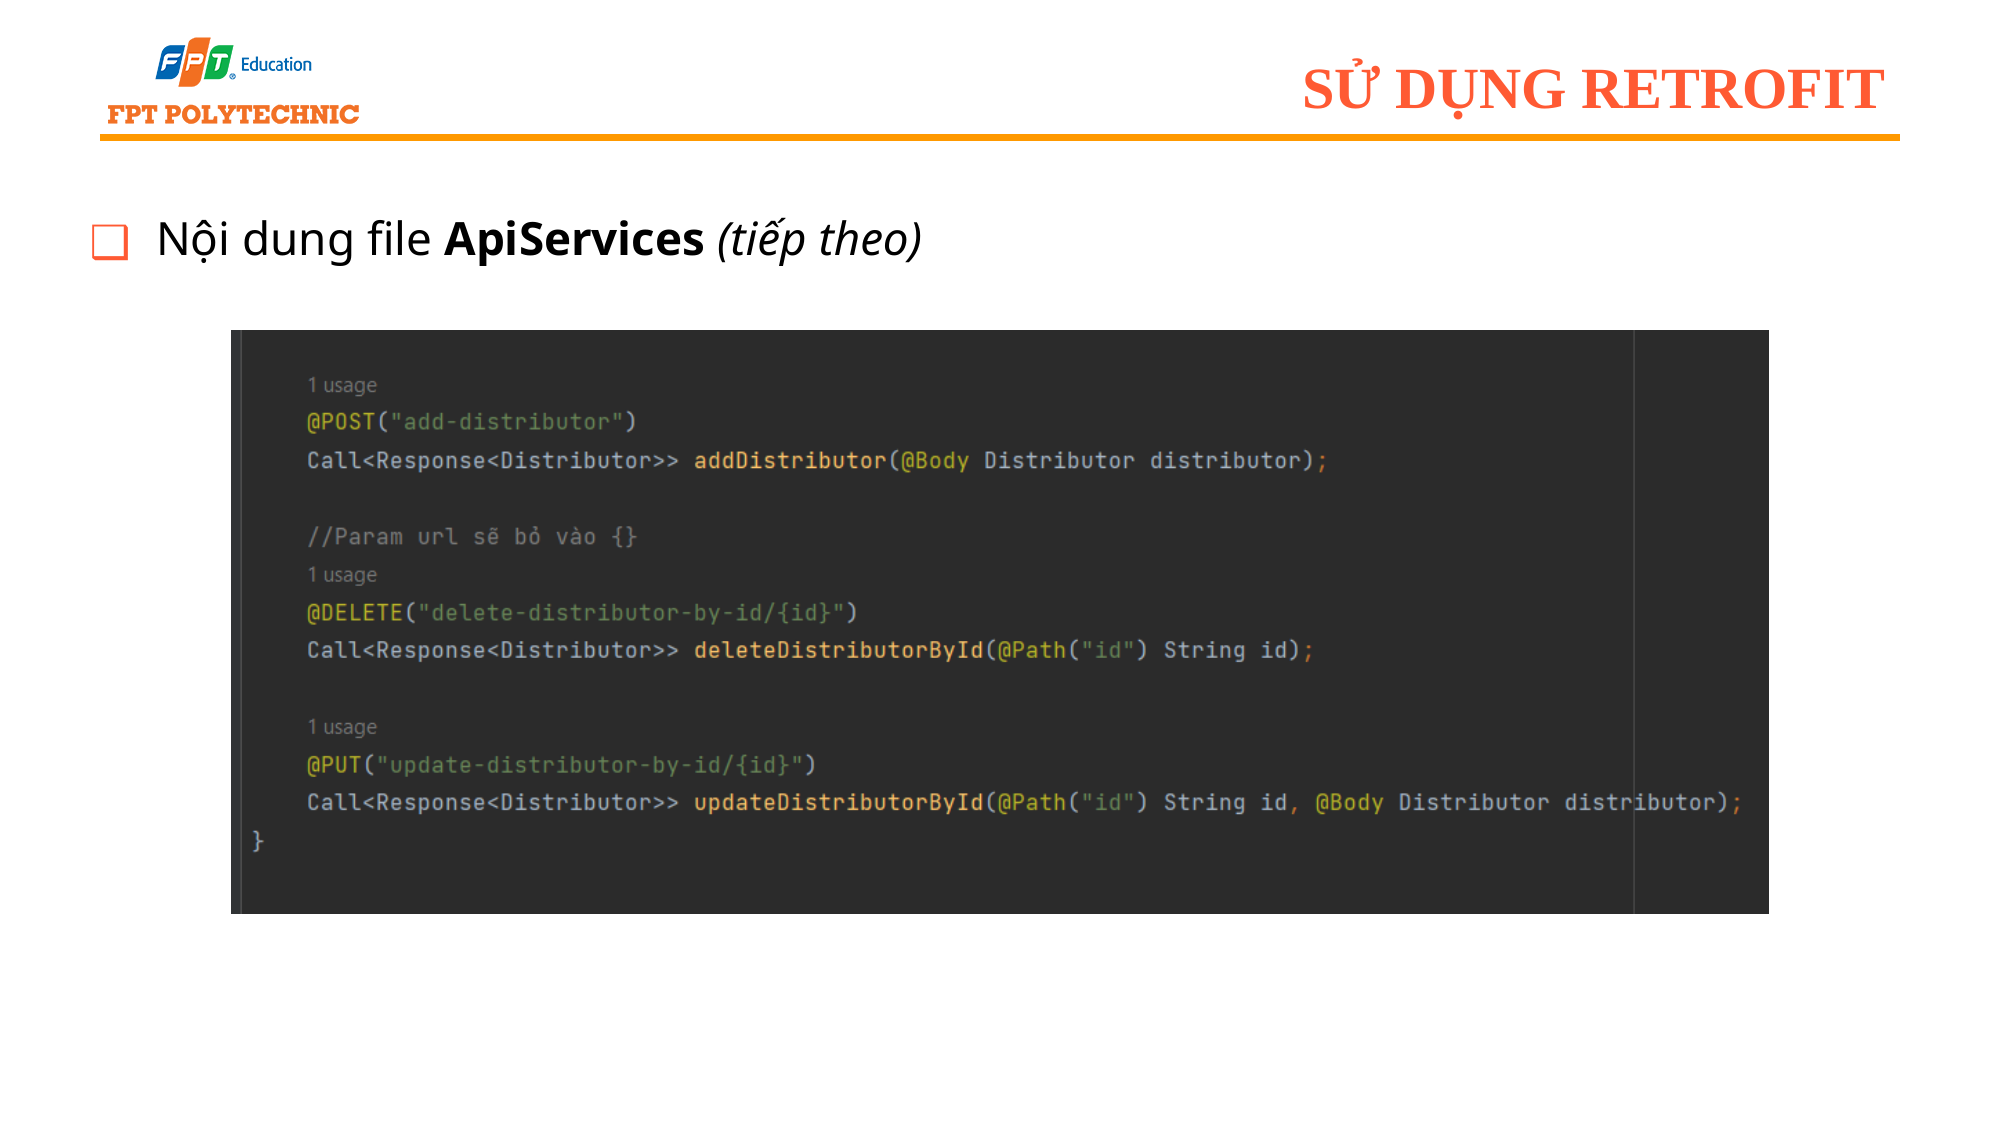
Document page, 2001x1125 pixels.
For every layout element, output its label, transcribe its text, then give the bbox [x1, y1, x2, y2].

title Sử dụng retrofit [366, 45, 1900, 125]
picture [230, 330, 1769, 914]
picture [99, 25, 367, 134]
picture [99, 135, 367, 143]
list Nội dung file ApiServices (tiếp theo) [66, 174, 1962, 1080]
